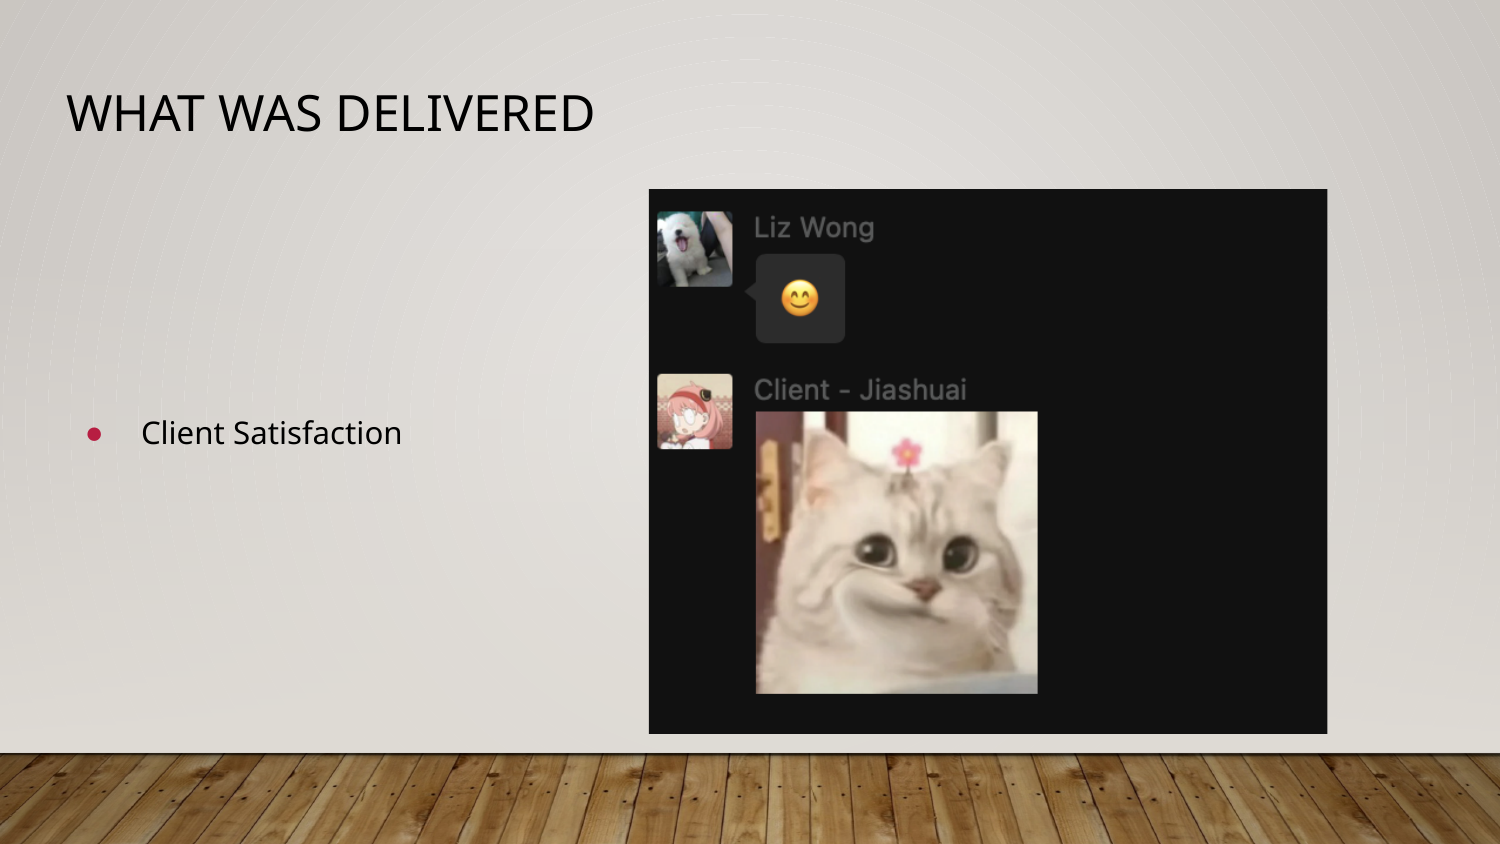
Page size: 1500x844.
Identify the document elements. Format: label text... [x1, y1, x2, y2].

title What was delivered [51, 72, 1449, 167]
picture [0, 753, 1500, 844]
list Client Satisfaction [51, 189, 1449, 750]
picture [648, 188, 1328, 734]
